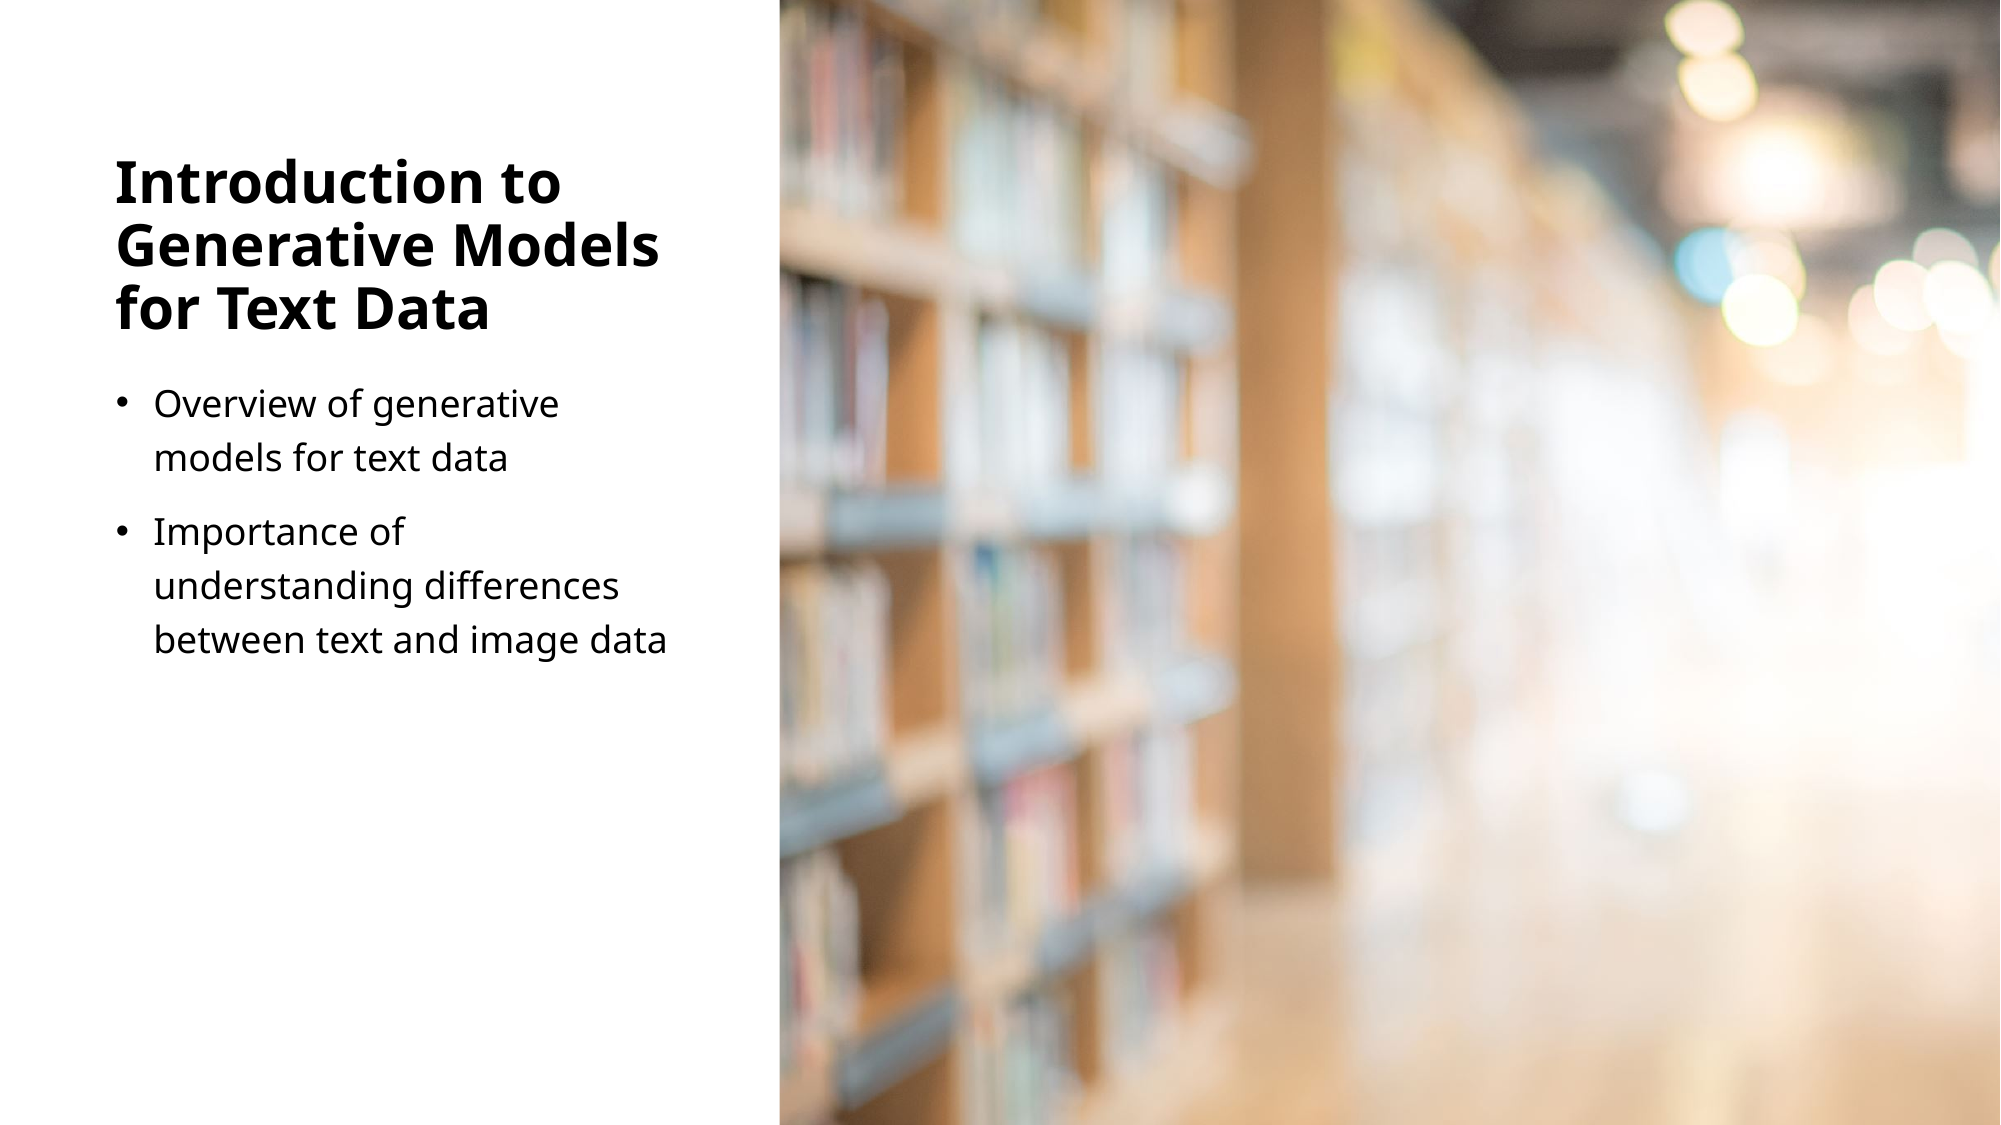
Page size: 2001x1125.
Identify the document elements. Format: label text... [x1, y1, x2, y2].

picture [779, 0, 2000, 1125]
text_box [0, 0, 779, 1125]
list Overview of generative models for text data Importance of understanding differences between text and image data [100, 363, 684, 1040]
title Introduction to Generative Models for Text Data [100, 98, 684, 350]
